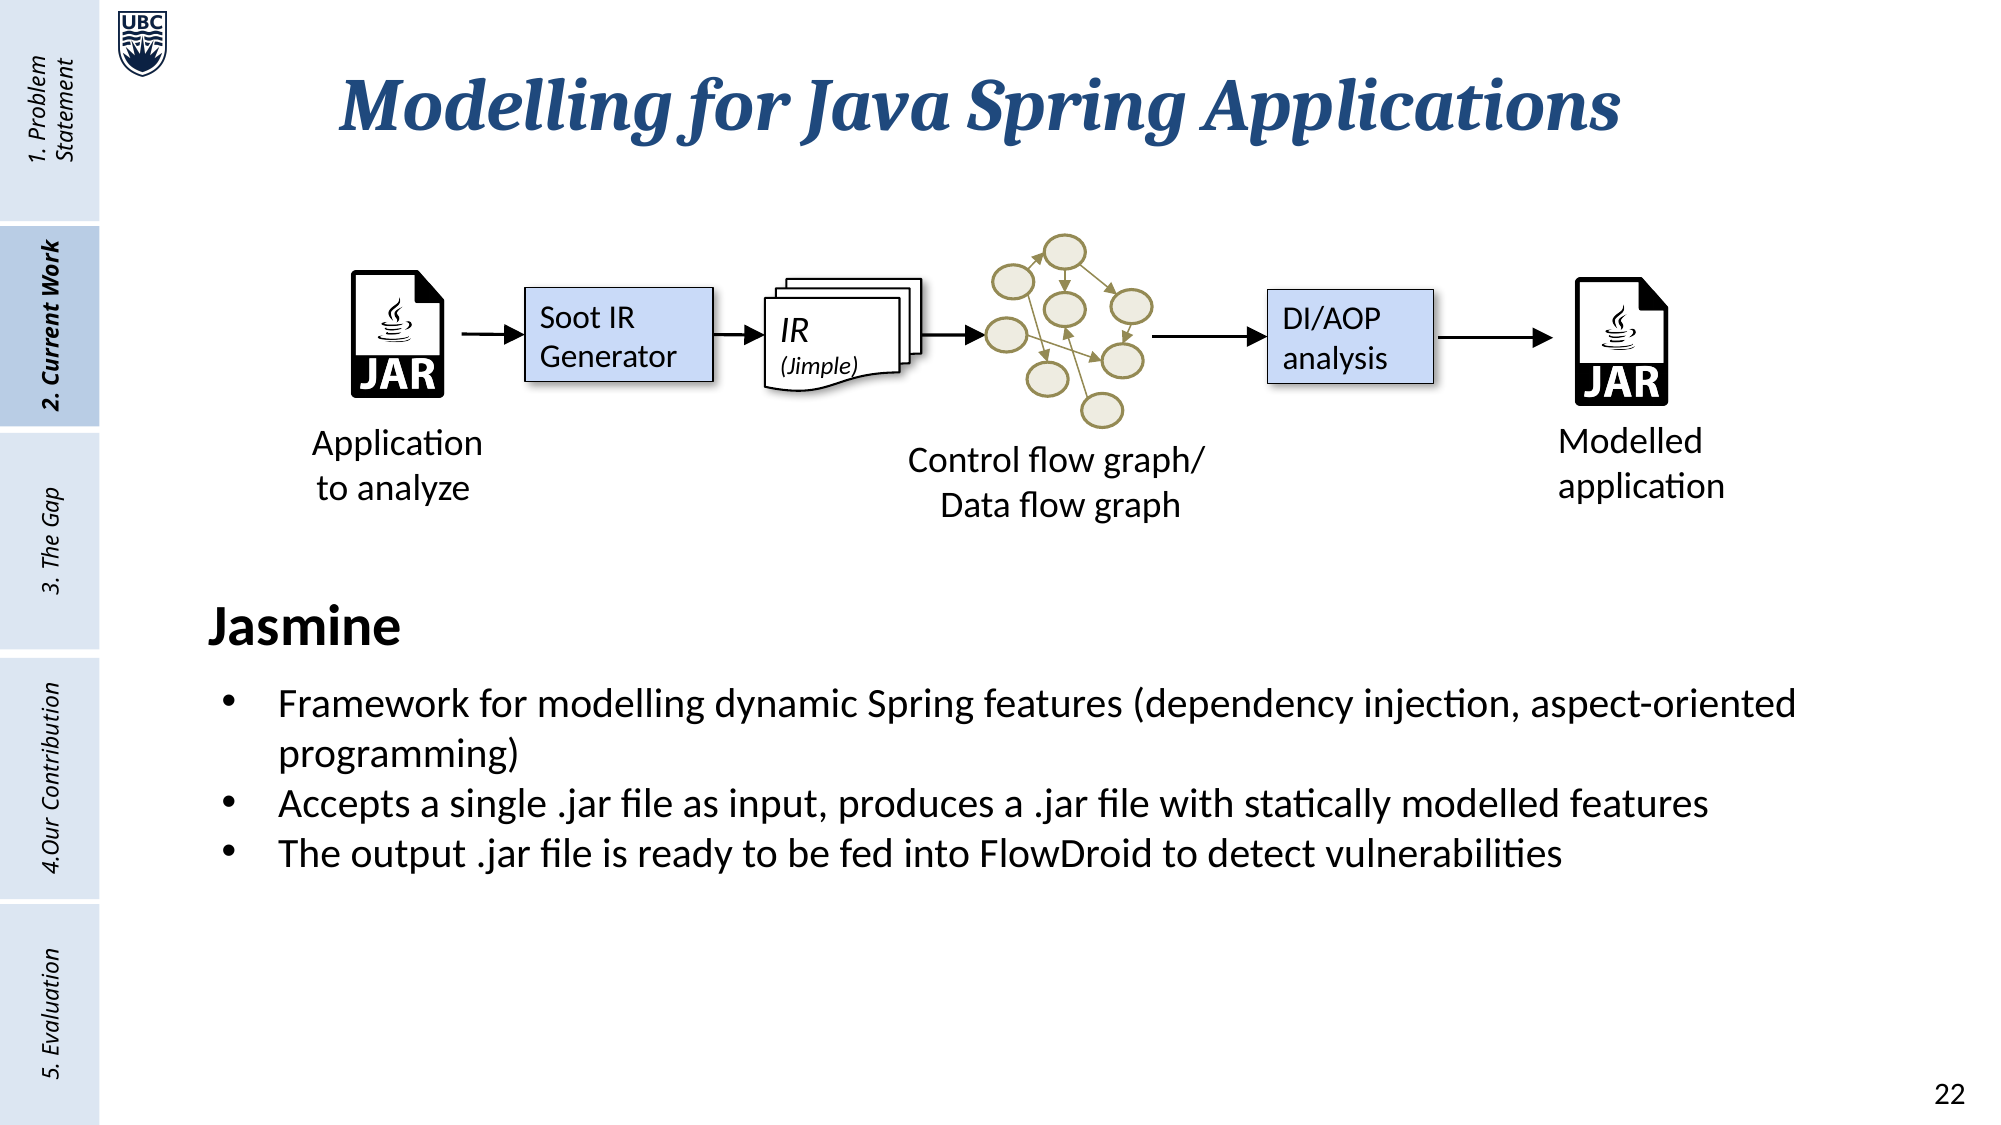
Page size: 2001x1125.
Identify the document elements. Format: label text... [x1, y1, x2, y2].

text_box Modelled application [1543, 408, 1741, 514]
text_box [0, 512, 613, 613]
picture [118, 11, 167, 77]
text_box DI/AOP analysis [1267, 289, 1434, 384]
slide_number 22 [1899, 1062, 2000, 1122]
text_box IR (Jimple) [762, 276, 924, 393]
picture [333, 269, 462, 399]
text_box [985, 234, 1153, 428]
text_box Control flow graph/ Data flow graph [893, 427, 1229, 533]
picture [1557, 277, 1687, 406]
text_box Jasmine [193, 621, 418, 665]
text_box Soot IR Generator [524, 287, 713, 382]
text_box Application to analyze [296, 410, 499, 510]
text_box Framework for modelling dynamic Spring features (dependency injection, aspect-oriented programming) Accepts a single .jar file as input, produces a .jar file with statically modelled features The output .jar file is ready to be fed into FlowDroid to detect vulnerabilities [206, 668, 1914, 884]
title Modelling for Java Spring Applications [100, 40, 1914, 166]
